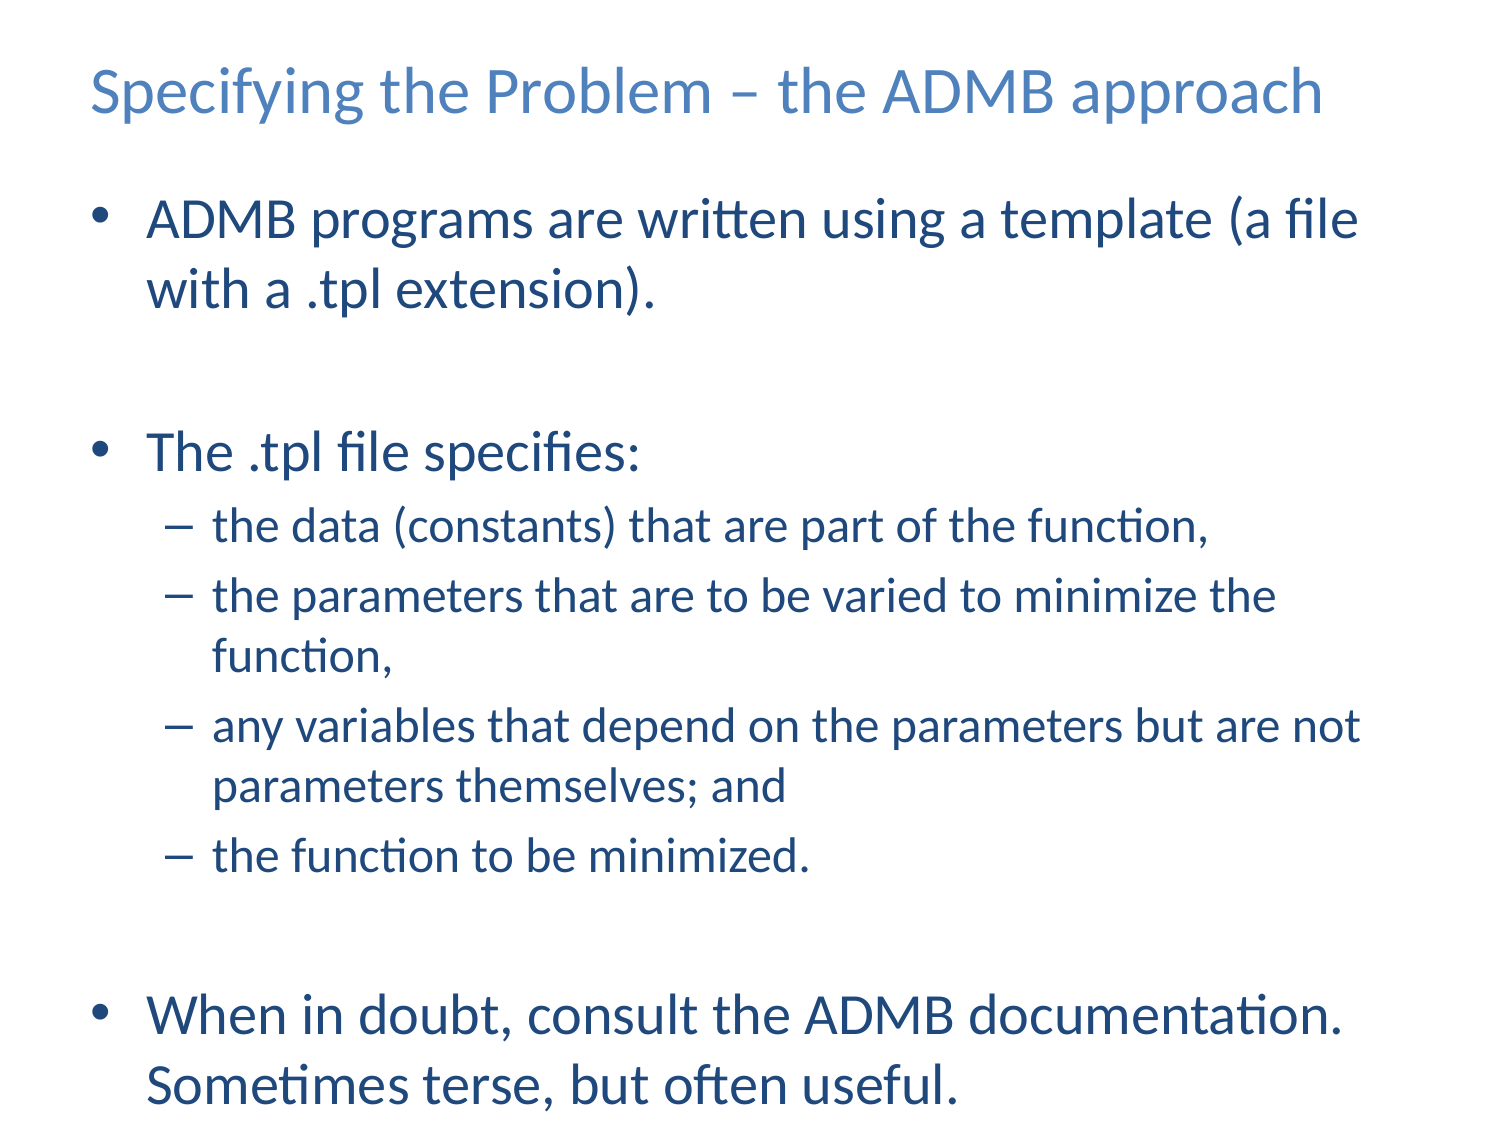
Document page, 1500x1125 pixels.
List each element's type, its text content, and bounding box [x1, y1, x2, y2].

title Specifying the Problem – the ADMB approach [75, 30, 1425, 144]
list ADMB programs are written using a template (a file with a .tpl extension). The .tpl file specifies: the data (constants) that are part of the function, the parameters that are to be varied to minimize the function, any variables that depend on the parameters but are not parameters themselves; and the function to be minimized. When in doubt, consult the ADMB documentation. Sometimes terse, but often useful. [75, 172, 1425, 1125]
